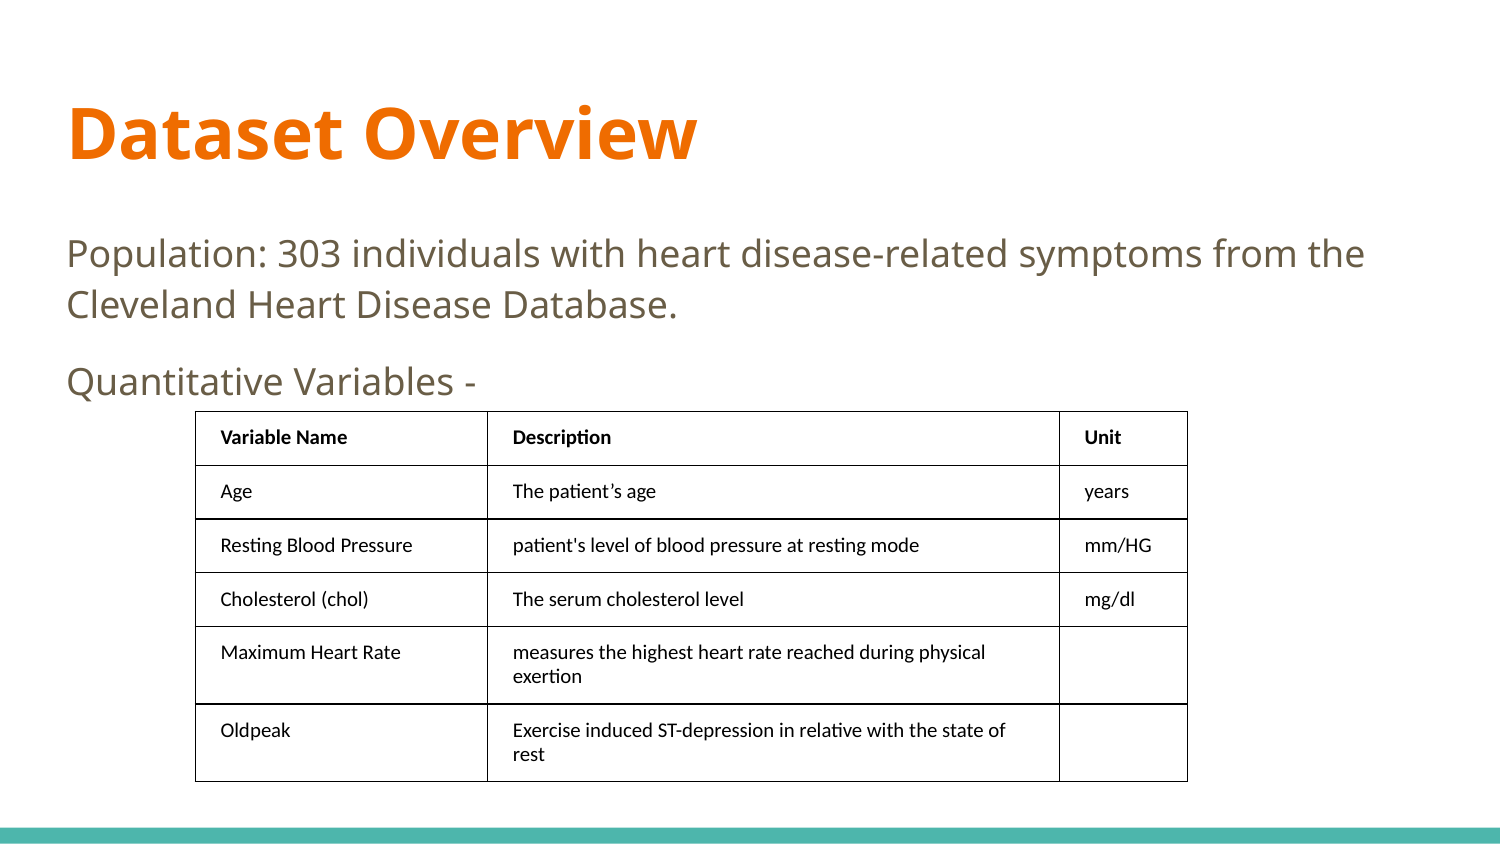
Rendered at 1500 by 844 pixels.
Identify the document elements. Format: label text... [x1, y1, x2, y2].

table_header Unit [1060, 412, 1187, 465]
table_cell Age [196, 466, 487, 518]
table_cell [1060, 627, 1187, 703]
table_cell measures the highest heart rate reached during physical exertion [488, 627, 1059, 703]
table_cell mm/HG [1060, 520, 1187, 572]
table_cell Cholesterol (chol) [196, 573, 487, 626]
table_cell The serum cholesterol level [488, 573, 1059, 626]
table_header Description [488, 412, 1059, 465]
table_cell [1060, 705, 1187, 781]
table_cell The patient’s age [488, 466, 1059, 518]
table_cell Maximum Heart Rate [196, 627, 487, 703]
list Population: 303 individuals with heart disease-related symptoms from the Cleveland Heart Disease Database. Quantitative Variables - [51, 207, 1449, 750]
table_cell Oldpeak [196, 705, 487, 781]
title Dataset Overview [51, 72, 1449, 189]
table_cell mg/dl [1060, 573, 1187, 626]
table_cell Resting Blood Pressure [196, 520, 487, 572]
table_cell years [1060, 466, 1187, 518]
table_cell Exercise induced ST-depression in relative with the state of rest [488, 705, 1059, 781]
table_cell patient's level of blood pressure at resting mode [488, 520, 1059, 572]
table_header Variable Name [196, 412, 487, 465]
